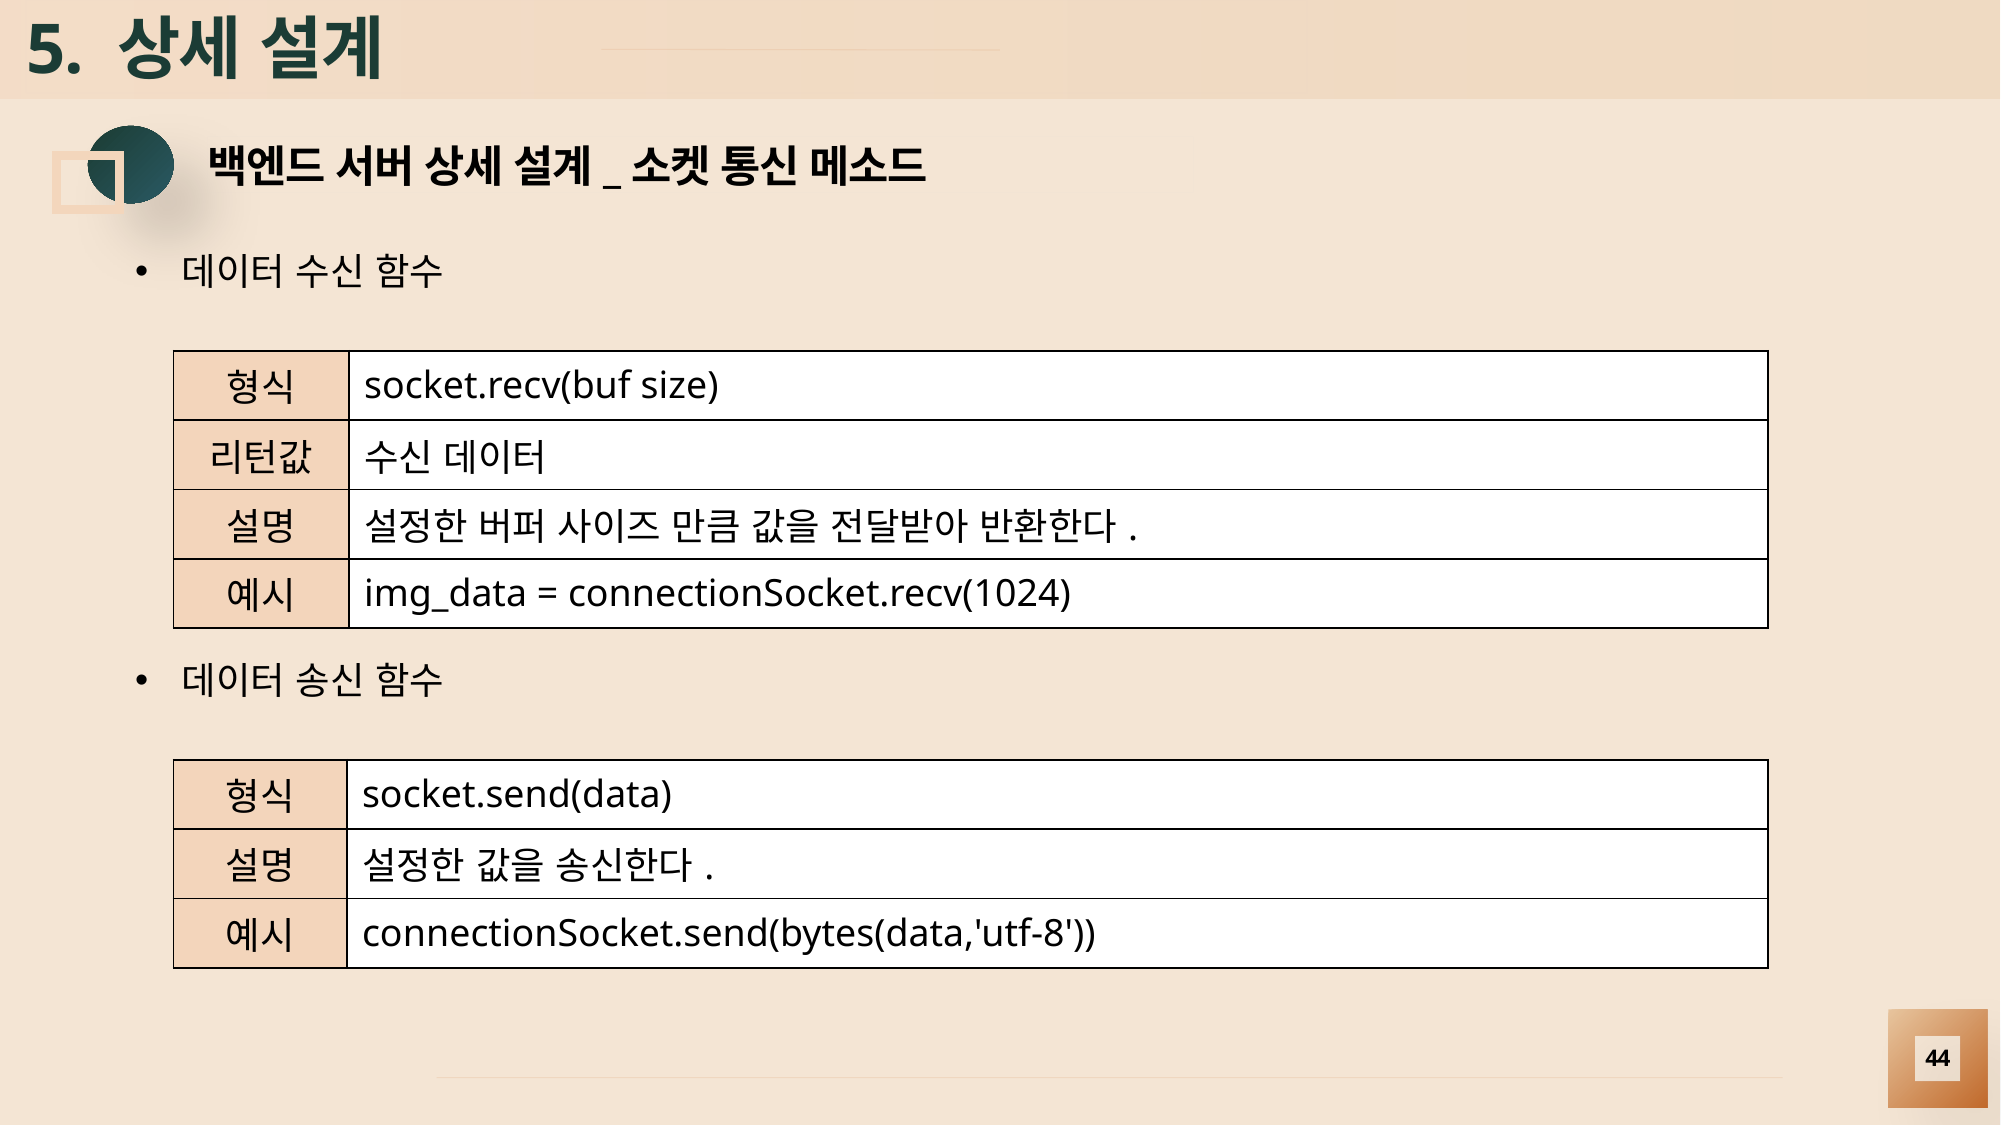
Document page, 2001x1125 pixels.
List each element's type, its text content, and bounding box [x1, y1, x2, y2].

table_cell 예시 [174, 899, 346, 967]
table_cell img_data = connectionSocket.recv(1024) [350, 560, 1767, 627]
text_box 데이터 수신 함수 [120, 240, 701, 301]
text_box [86, 159, 116, 202]
table_cell 리턴값 [174, 421, 348, 489]
table_cell 설명 [174, 830, 346, 898]
text_box [0, 0, 2000, 75]
table_header socket.send(data) [348, 761, 1767, 828]
text_box [89, 124, 175, 205]
text_box 데이터 송신 함수 [120, 649, 701, 710]
table_header 형식 [174, 761, 346, 828]
title 5. 상세 설계 [26, 75, 1308, 94]
table_cell 설정한 값을 송신한다. [348, 830, 1767, 898]
text_box 백엔드 서버 상세 설계_소켓 통신 메소드 [207, 136, 1194, 193]
table_header socket.recv(buf size) [350, 352, 1767, 419]
slide_number 44 [1890, 1042, 1986, 1077]
table_cell 설정한 버퍼 사이즈 만큼 값을 전달받아 반환한다. [350, 490, 1767, 558]
table_cell 수신 데이터 [350, 421, 1767, 489]
table_cell 예시 [174, 560, 348, 627]
table_cell 설명 [174, 490, 348, 558]
table_cell connectionSocket.send(bytes(data,'utf-8')) [348, 899, 1767, 967]
text_box [53, 152, 123, 213]
table_header 형식 [174, 352, 348, 419]
